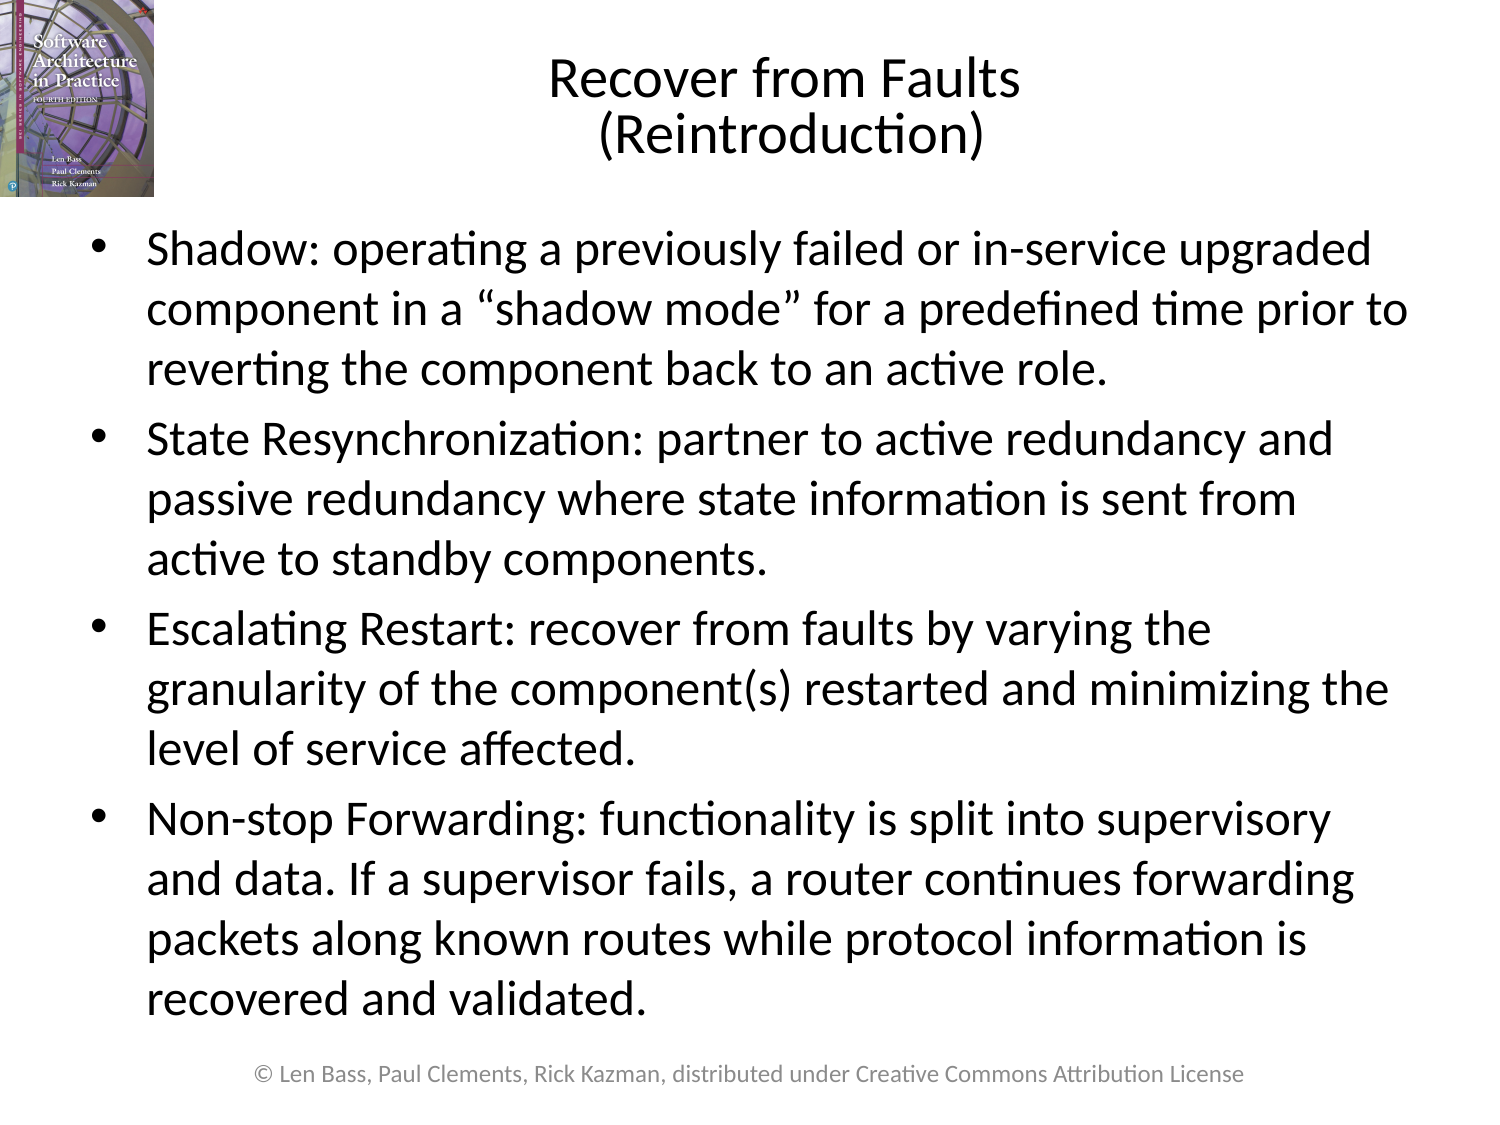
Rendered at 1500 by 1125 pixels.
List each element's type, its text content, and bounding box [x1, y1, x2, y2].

list Shadow: operating a previously failed or in-service upgraded component in a “shadow mode” for a predefined time prior to reverting the component back to an active role. State Resynchronization: partner to active redundancy and passive redundancy where state information is sent from active to standby components. Escalating Restart: recover from faults by varying the granularity of the component(s) restarted and minimizing the level of service affected. Non-stop Forwarding: functionality is split into supervisory and data. If a supervisor fails, a router continues forwarding packets along known routes while protocol information is recovered and validated. [75, 208, 1425, 1005]
footer © Len Bass, Paul Clements, Rick Kazman, distributed under Creative Commons Attribution License [230, 1042, 1270, 1103]
title Recover from Faults (Reintroduction) [159, 45, 1425, 173]
picture [0, 0, 154, 197]
